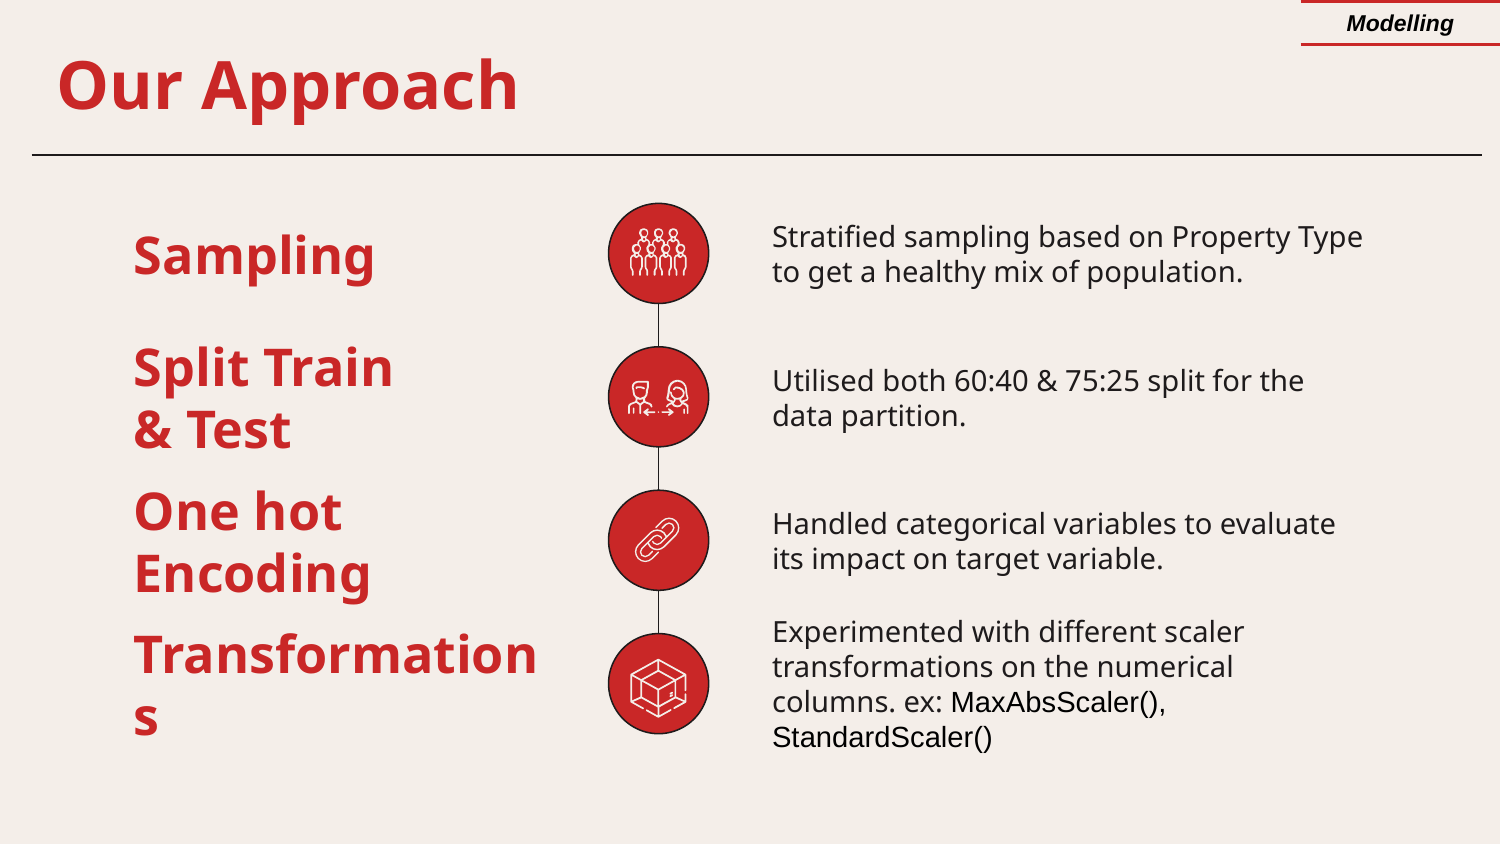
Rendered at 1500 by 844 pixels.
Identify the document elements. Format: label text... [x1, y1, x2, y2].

text_box [608, 490, 709, 591]
title Our Approach [41, 35, 656, 130]
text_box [627, 379, 690, 417]
text_box Sampling [118, 219, 575, 288]
text_box [608, 633, 709, 734]
text_box Experimented with different scaler transformations on the numerical columns. ex: MaxAbsScaler(), StandardScaler() [757, 616, 1289, 751]
text_box Transformations [118, 649, 575, 718]
text_box [630, 228, 687, 276]
text_box [608, 346, 709, 447]
text_box [608, 203, 709, 304]
text_box Stratified sampling based on Property Type to get a healthy mix of population. [757, 186, 1382, 321]
text_box Handled categorical variables to evaluate its impact on target variable. [757, 473, 1382, 608]
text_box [630, 658, 687, 718]
text_box One hot Encoding [118, 507, 575, 575]
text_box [633, 517, 681, 563]
table_header Modelling [1301, 3, 1500, 43]
text_box Split Train & Test [118, 362, 575, 432]
text_box Utilised both 60:40 & 75:25 split for the data partition. [757, 329, 1382, 464]
